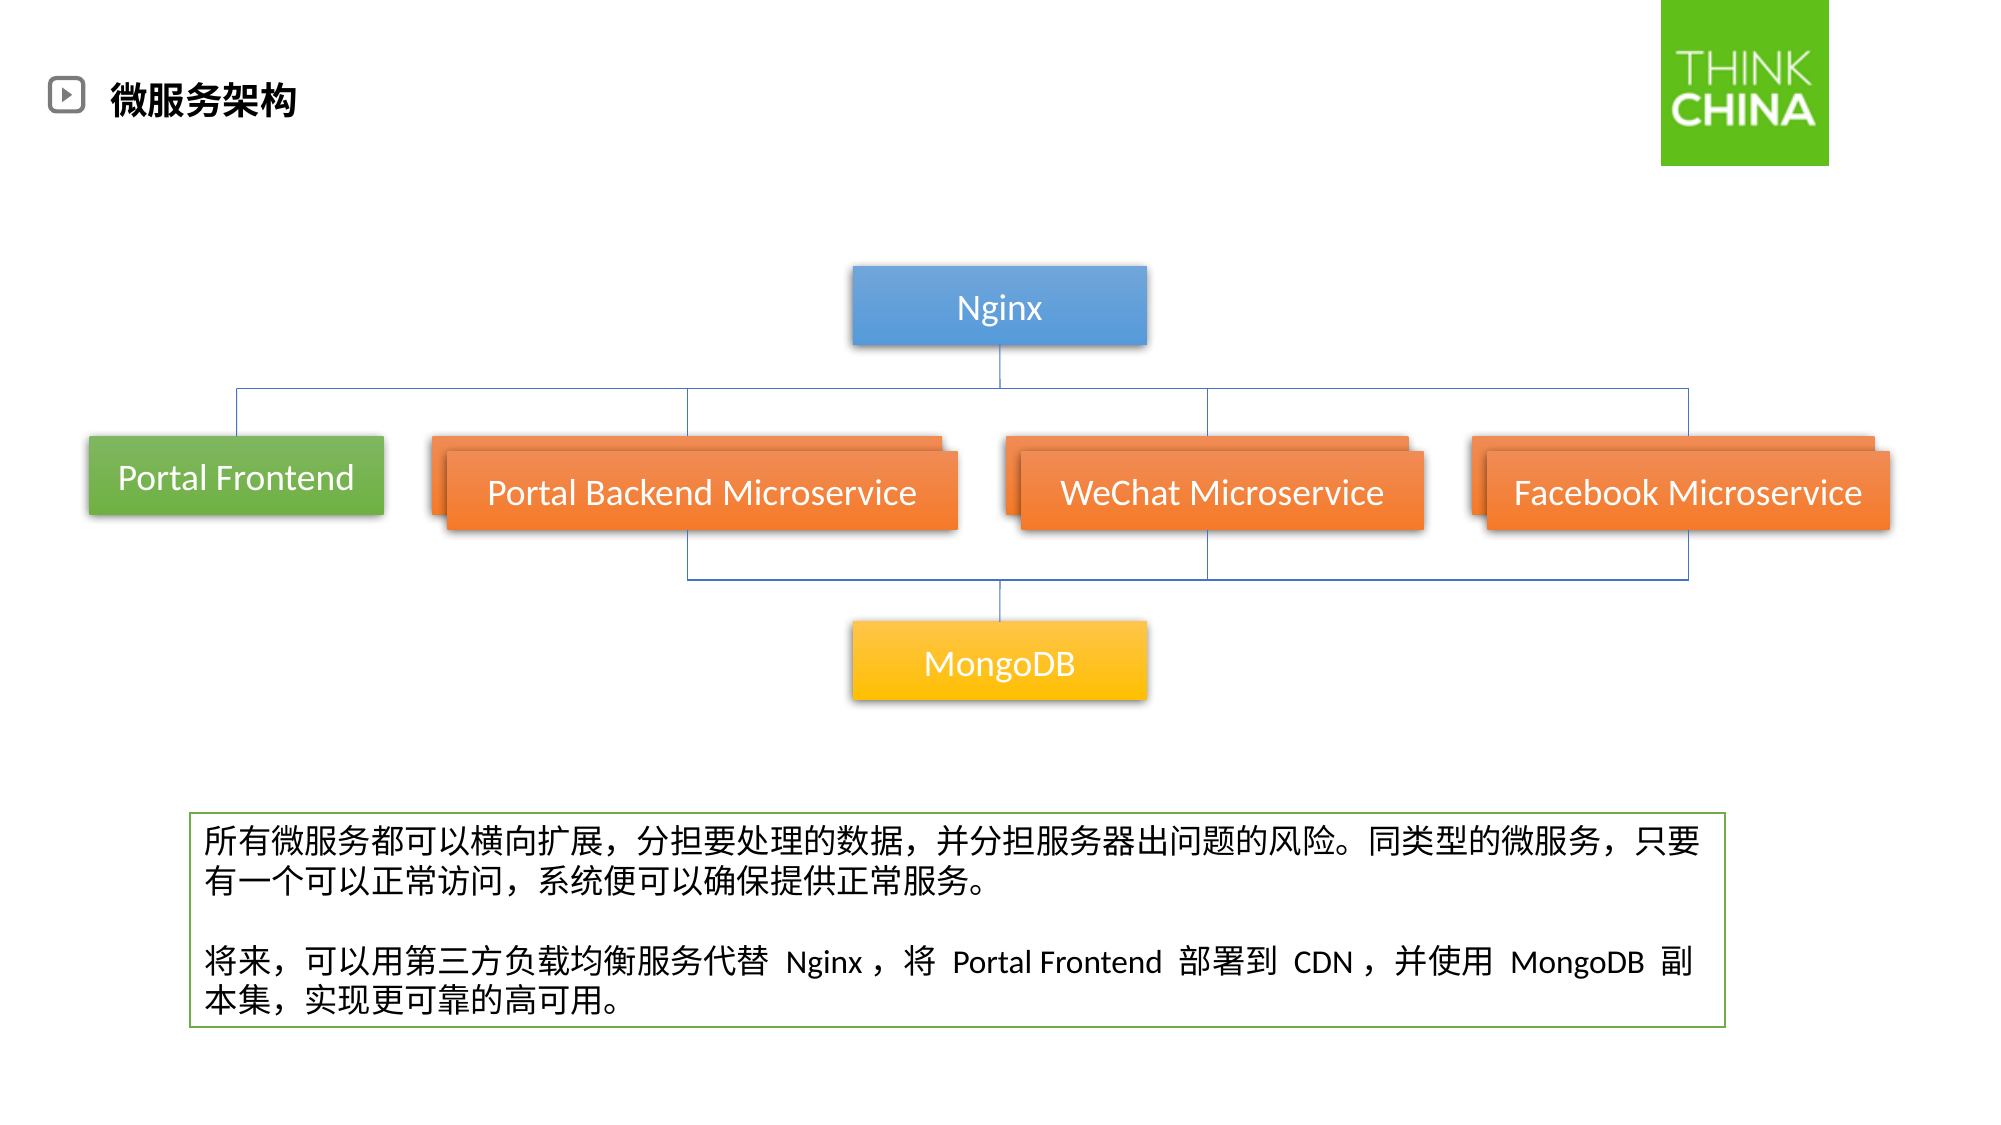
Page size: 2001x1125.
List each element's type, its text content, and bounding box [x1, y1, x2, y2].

text_box Facebook Microservice [1487, 451, 1890, 530]
text_box Facebook Microservice [1472, 436, 1875, 515]
text_box 所有微服务都可以横向扩展，分担要处理的数据，并分担服务器出问题的风险。同类型的微服务，只要有一个可以正常访问，系统便可以确保提供正常服务。 将来，可以用第三方负载均衡服务代替 Nginx，将 Portal Frontend 部署到 CDN，并使用 MongoDB 副本集，实现更可靠的高可用。 [189, 812, 1726, 1028]
text_box Portal Backend Microservice [432, 436, 943, 515]
list 微服务架构 [95, 56, 1403, 121]
text_box Portal Backend Microservice [447, 451, 958, 530]
text_box MongoDB [852, 621, 1147, 700]
text_box Portal Frontend [89, 436, 384, 515]
text_box Nginx [852, 266, 1147, 345]
text_box WeChat Microservice [1021, 451, 1424, 530]
text_box WeChat Microservice [1006, 436, 1409, 515]
picture [1661, 0, 1829, 166]
